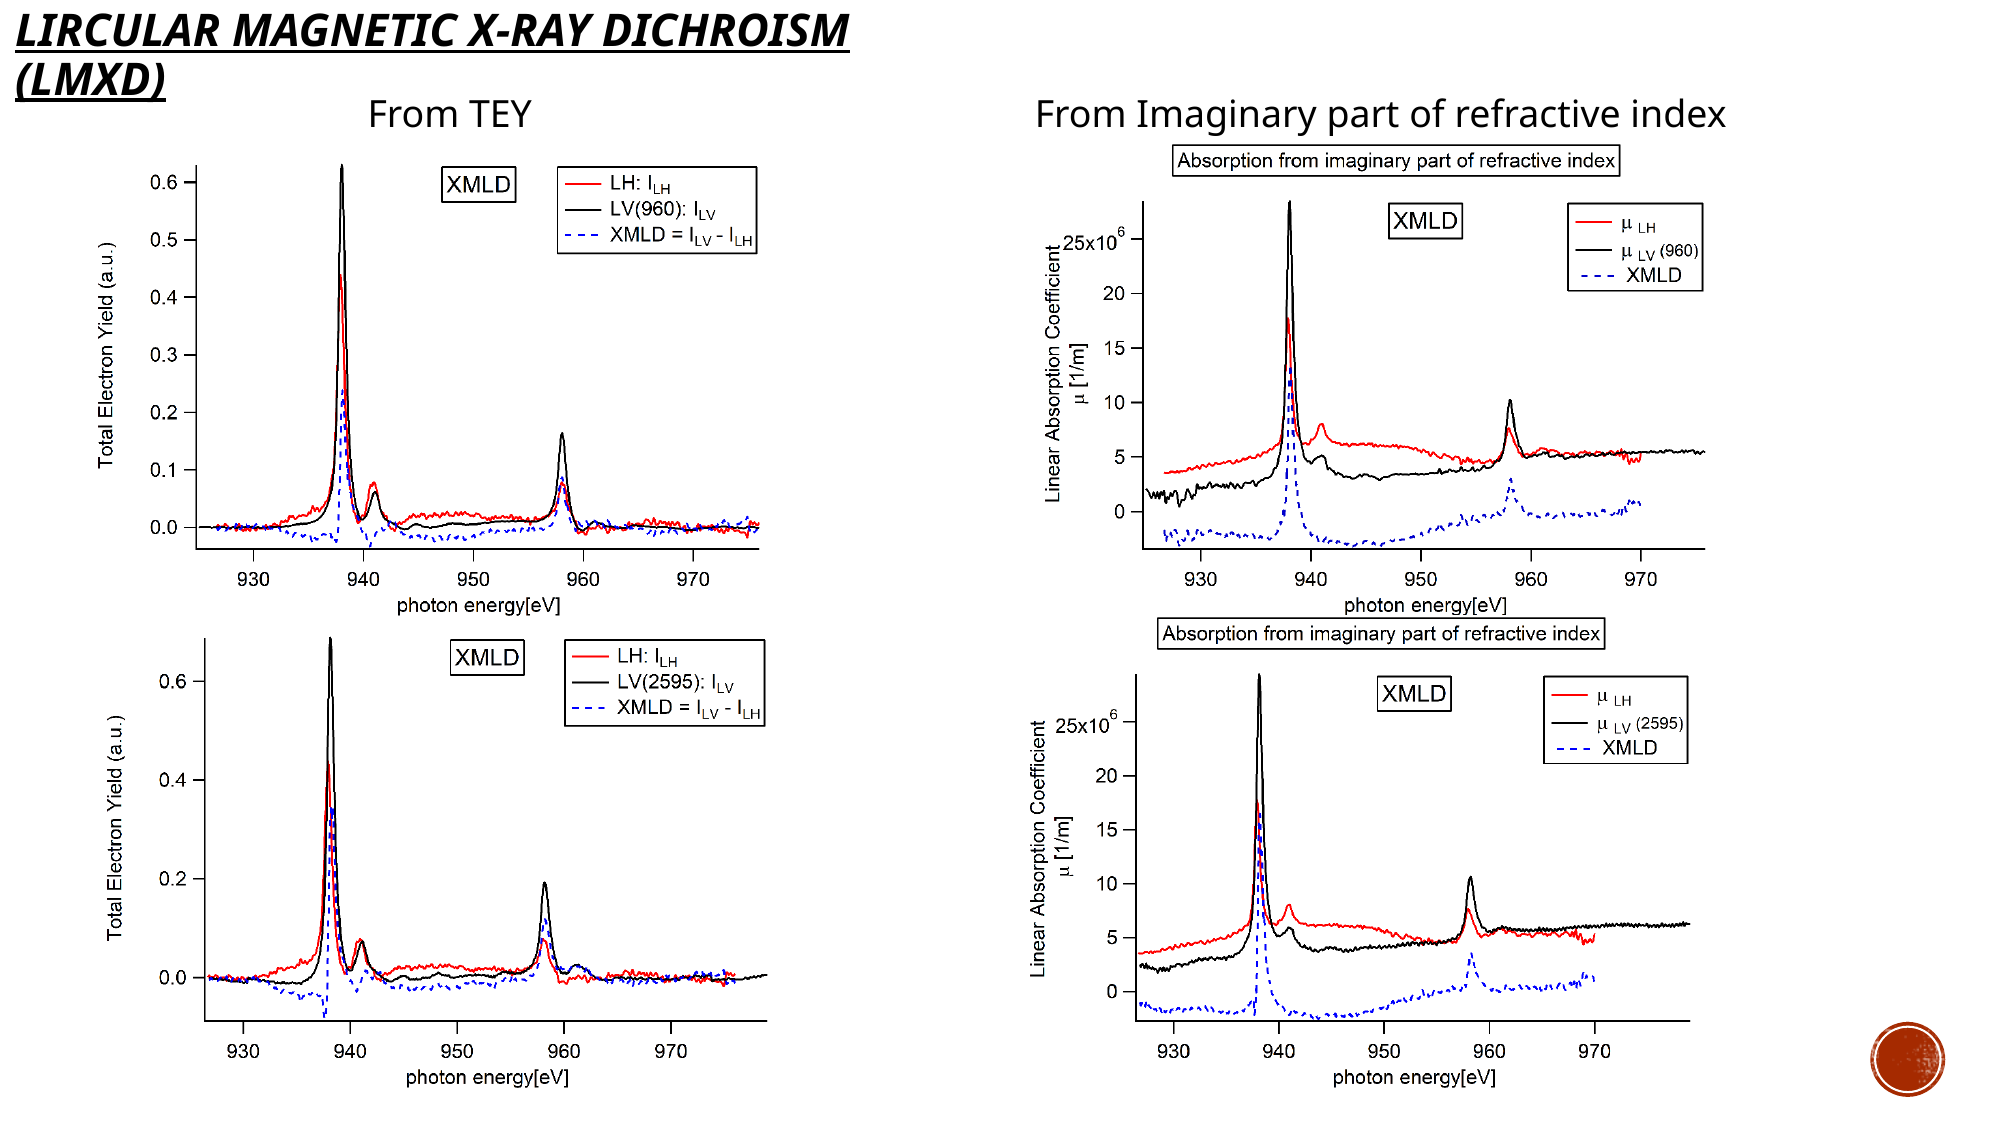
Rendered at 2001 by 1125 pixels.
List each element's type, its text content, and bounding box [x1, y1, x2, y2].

title Lircular Magnetic X-ray Dichroism (LMXD) [0, 0, 1027, 113]
picture [94, 142, 813, 1088]
text_box From TEY [352, 82, 564, 142]
text_box From Imaginary part of refractive index [1019, 82, 1743, 142]
picture [1026, 142, 1751, 1088]
